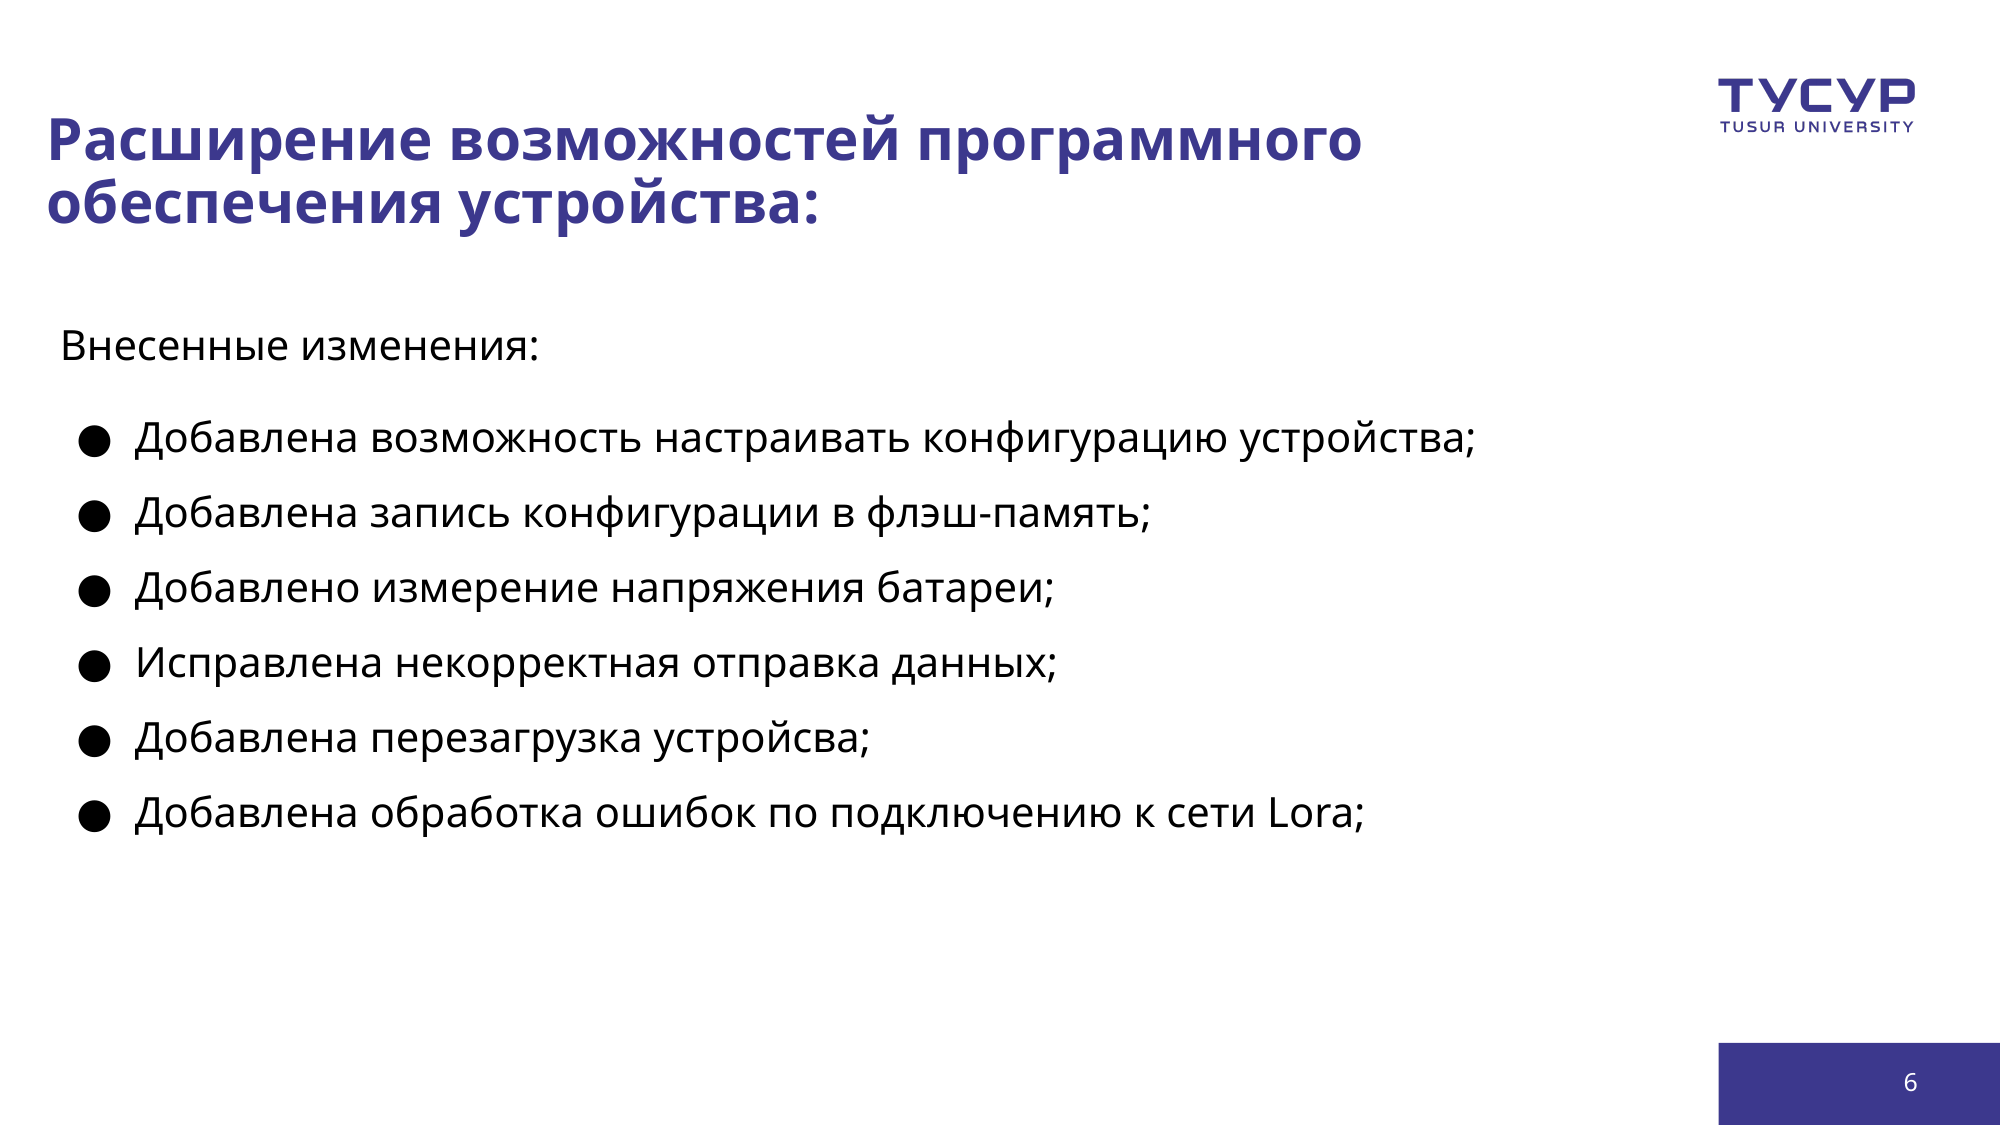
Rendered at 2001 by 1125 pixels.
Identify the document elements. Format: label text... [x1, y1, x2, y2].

text_box Расширение возможностей программного обеспечения устройства: [31, 103, 1757, 253]
picture [1718, 77, 1915, 134]
text_box ‹#› [1482, 1053, 1933, 1114]
text_box [1718, 1042, 2000, 1125]
title Внесенные изменения: [59, 221, 630, 386]
text_box Добавлена возможность настраивать конфигурацию устройства; Добавлена запись конфигурации в флэш-память; Добавлено измерение напряжения батареи; Исправлена некорректная отправка данных; Добавлена перезагрузка устройсва; Добавлена обработка ошибок по подключению к сети Lora; [59, 386, 1621, 912]
